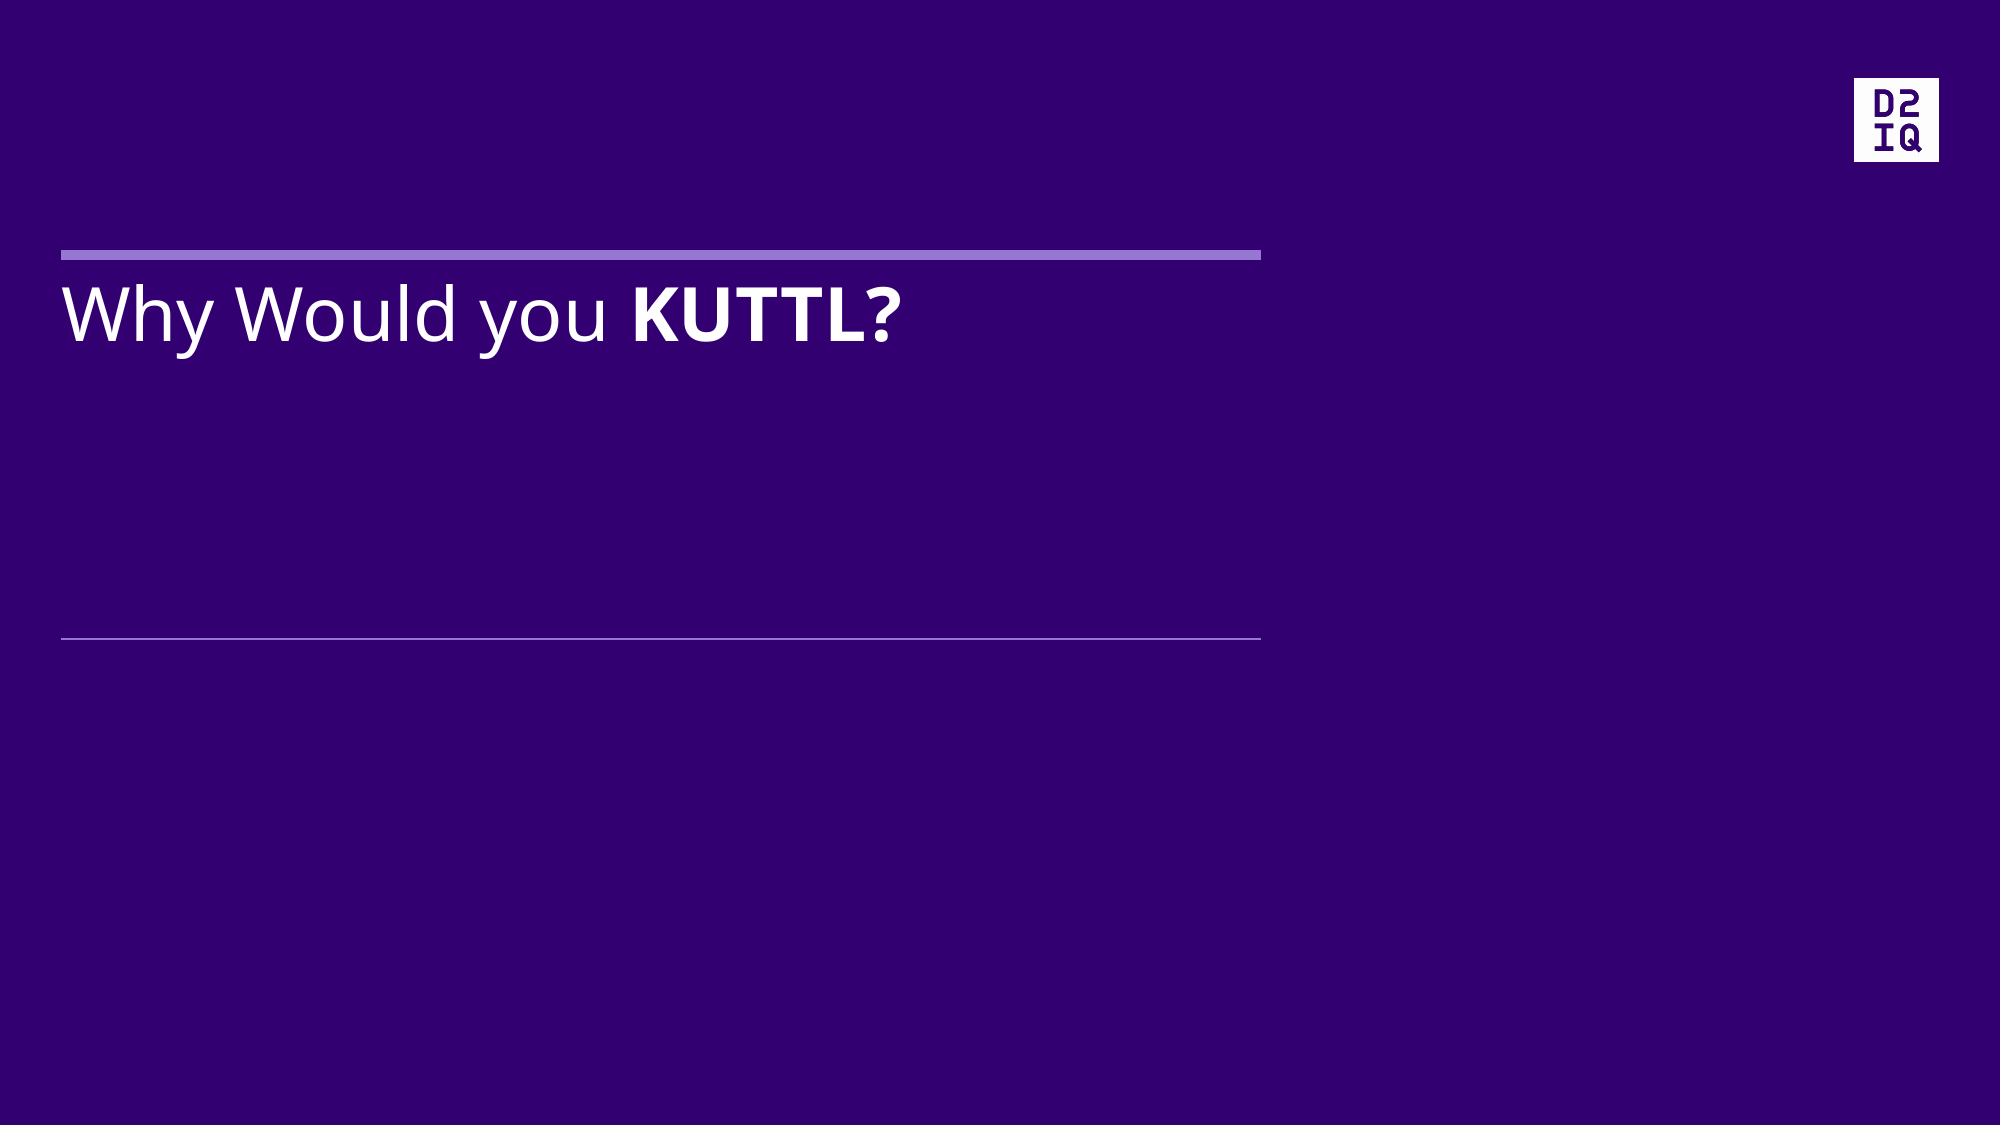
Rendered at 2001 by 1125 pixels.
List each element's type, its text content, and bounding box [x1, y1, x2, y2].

picture [1854, 78, 1939, 162]
title Why Would you KUTTL? [61, 266, 1261, 625]
